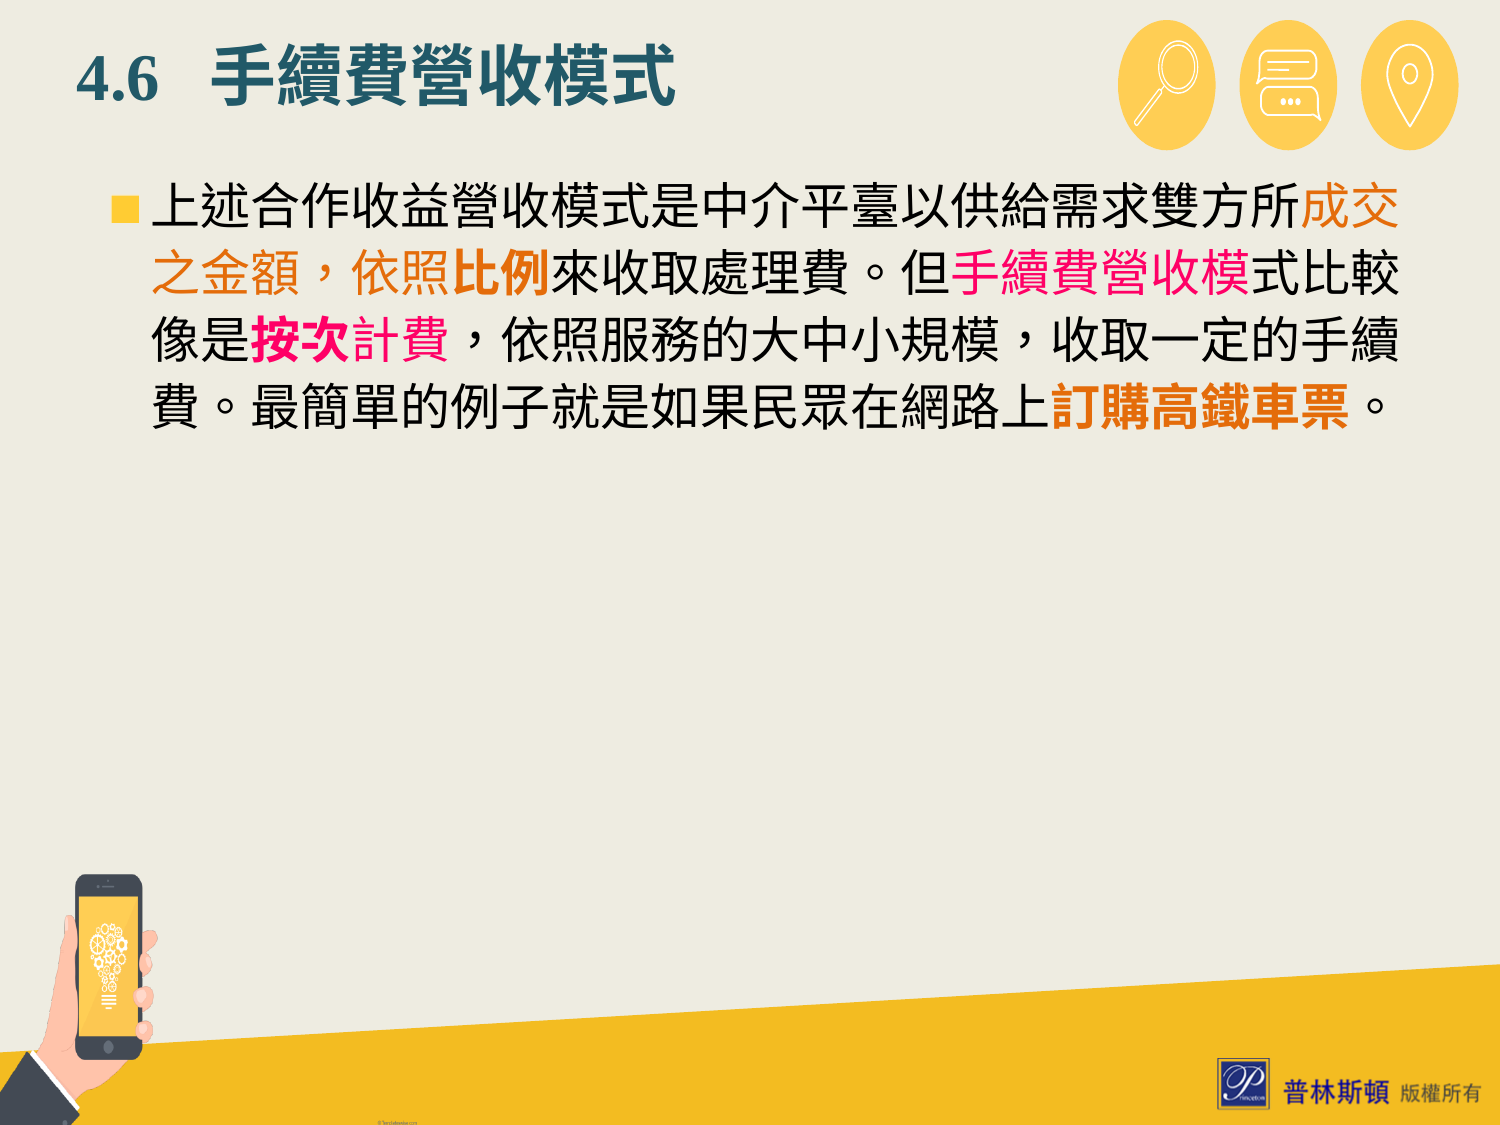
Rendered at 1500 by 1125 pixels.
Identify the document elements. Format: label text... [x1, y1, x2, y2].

picture [103, 187, 139, 223]
picture [1217, 1058, 1500, 1125]
title 4.6 手續費營收模式 [76, 19, 1459, 114]
list 上述合作收益營收模式是中介平臺以供給需求雙方所成交之金額，依照比例來收取處理費。但手續費營收模式比較像是按次計費，依照服務的大中小規模，收取一定的手續費。最簡單的例子就是如果民眾在網路上訂購高鐵車票。 [76, 160, 1459, 1059]
picture [0, 811, 420, 1125]
